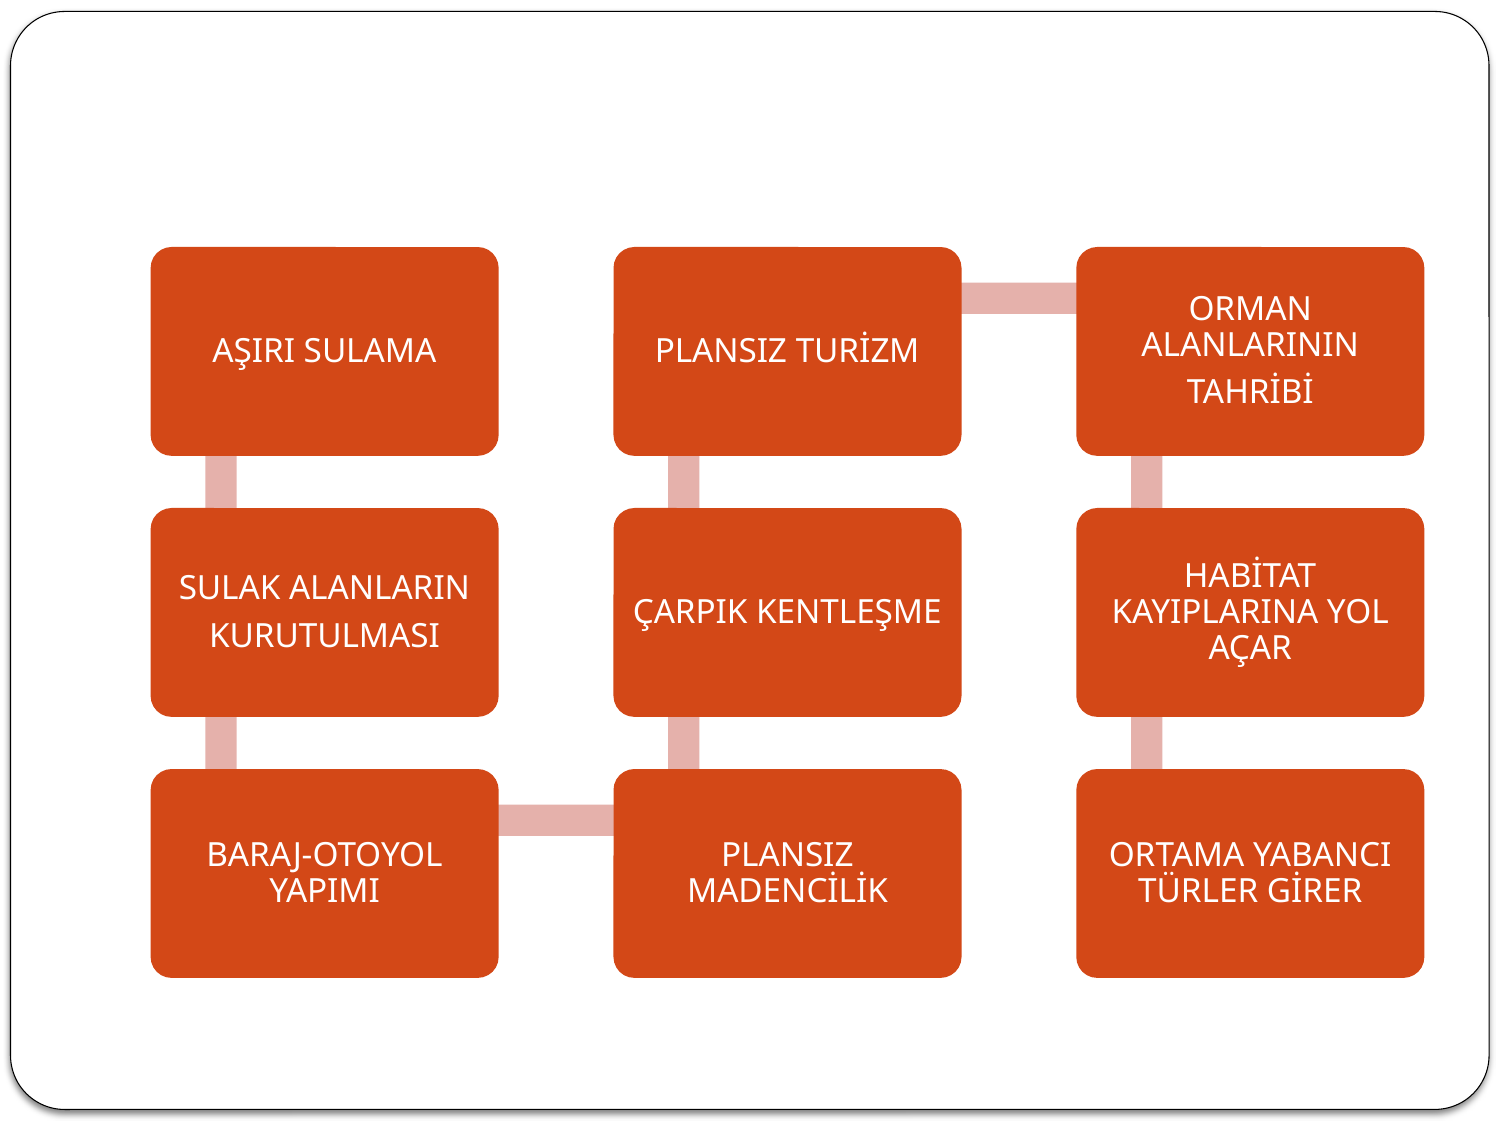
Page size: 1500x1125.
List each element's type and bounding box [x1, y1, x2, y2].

list [149, 237, 1426, 988]
